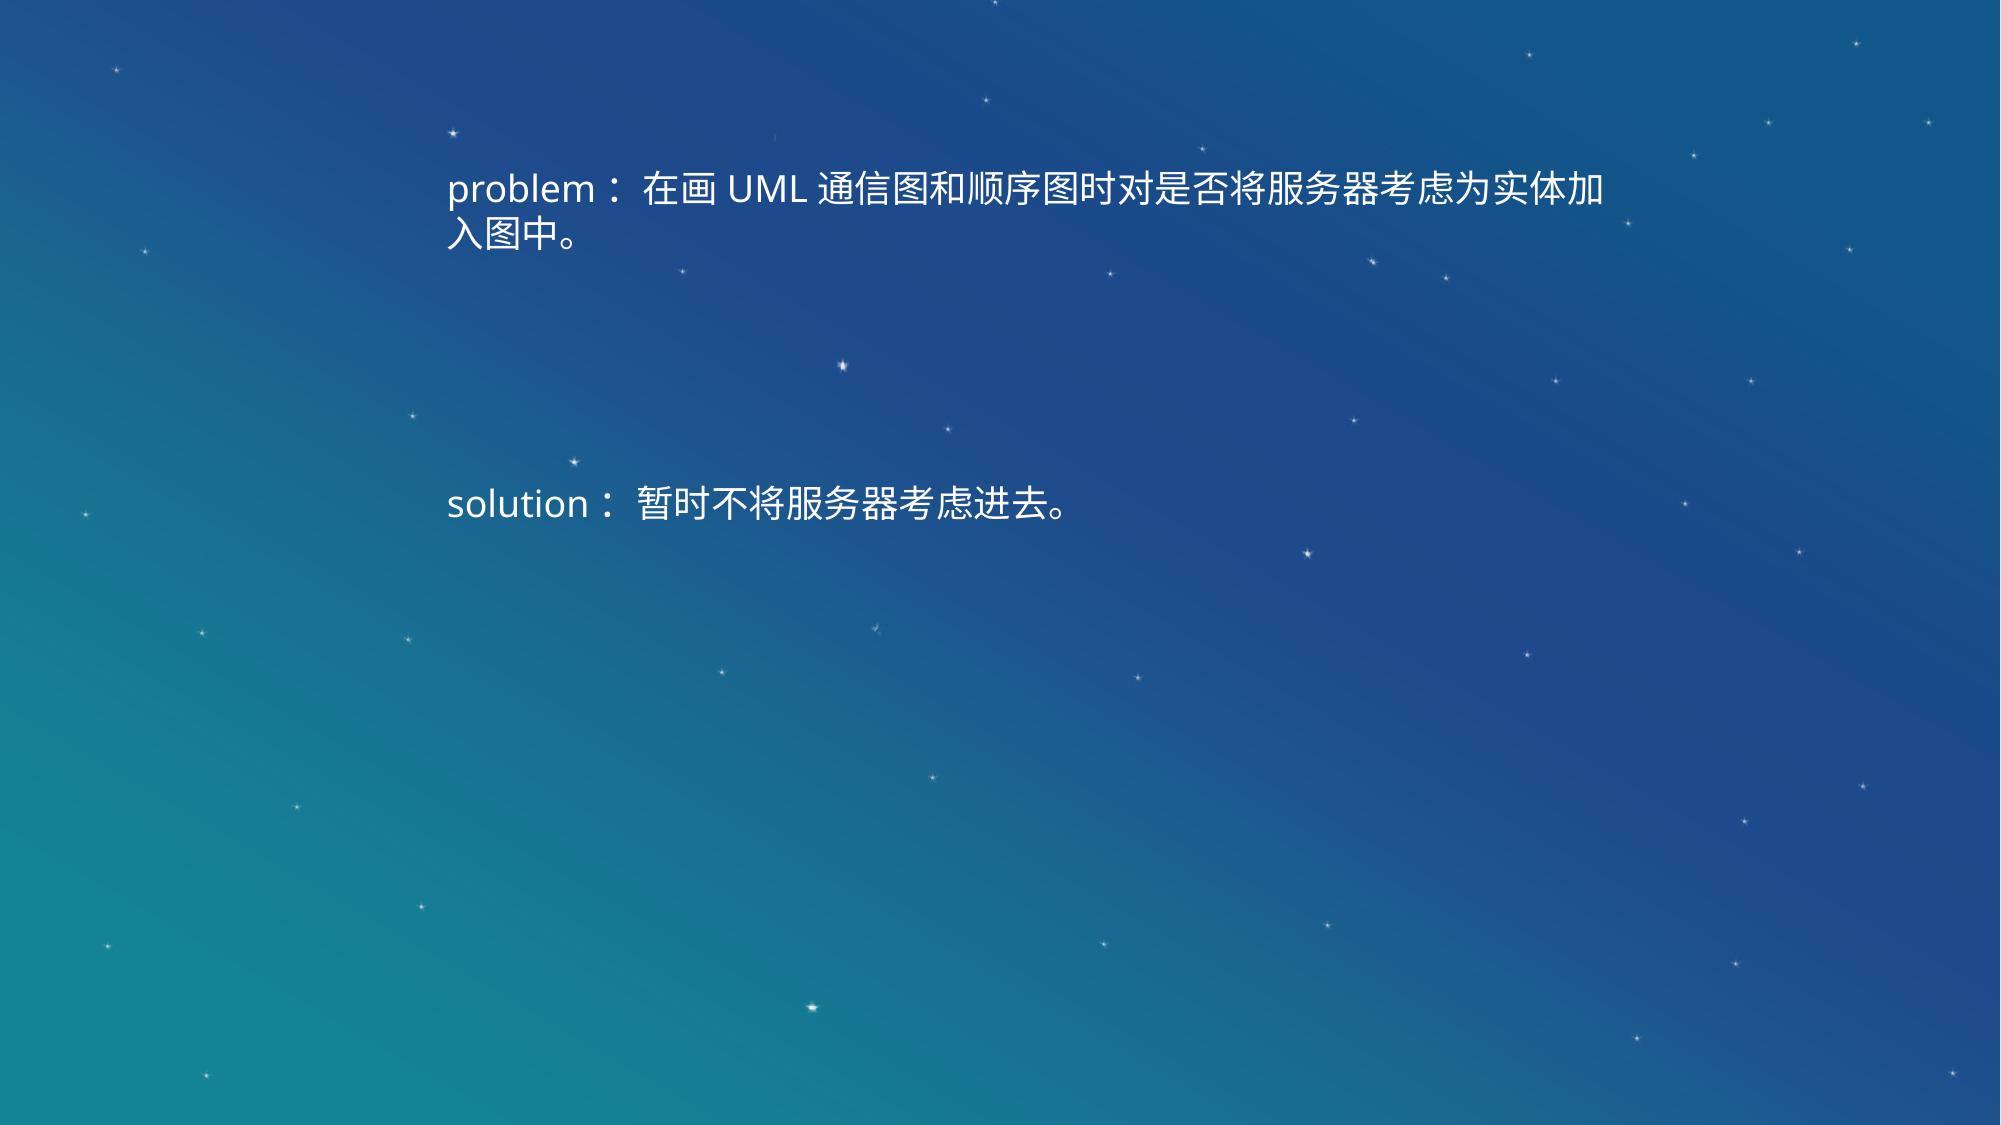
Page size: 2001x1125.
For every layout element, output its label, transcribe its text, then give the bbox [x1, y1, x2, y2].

picture [0, 0, 2001, 1125]
text_box problem：在画UML通信图和顺序图时对是否将服务器考虑为实体加入图中。 solution：暂时不将服务器考虑进去。 [432, 157, 1627, 533]
